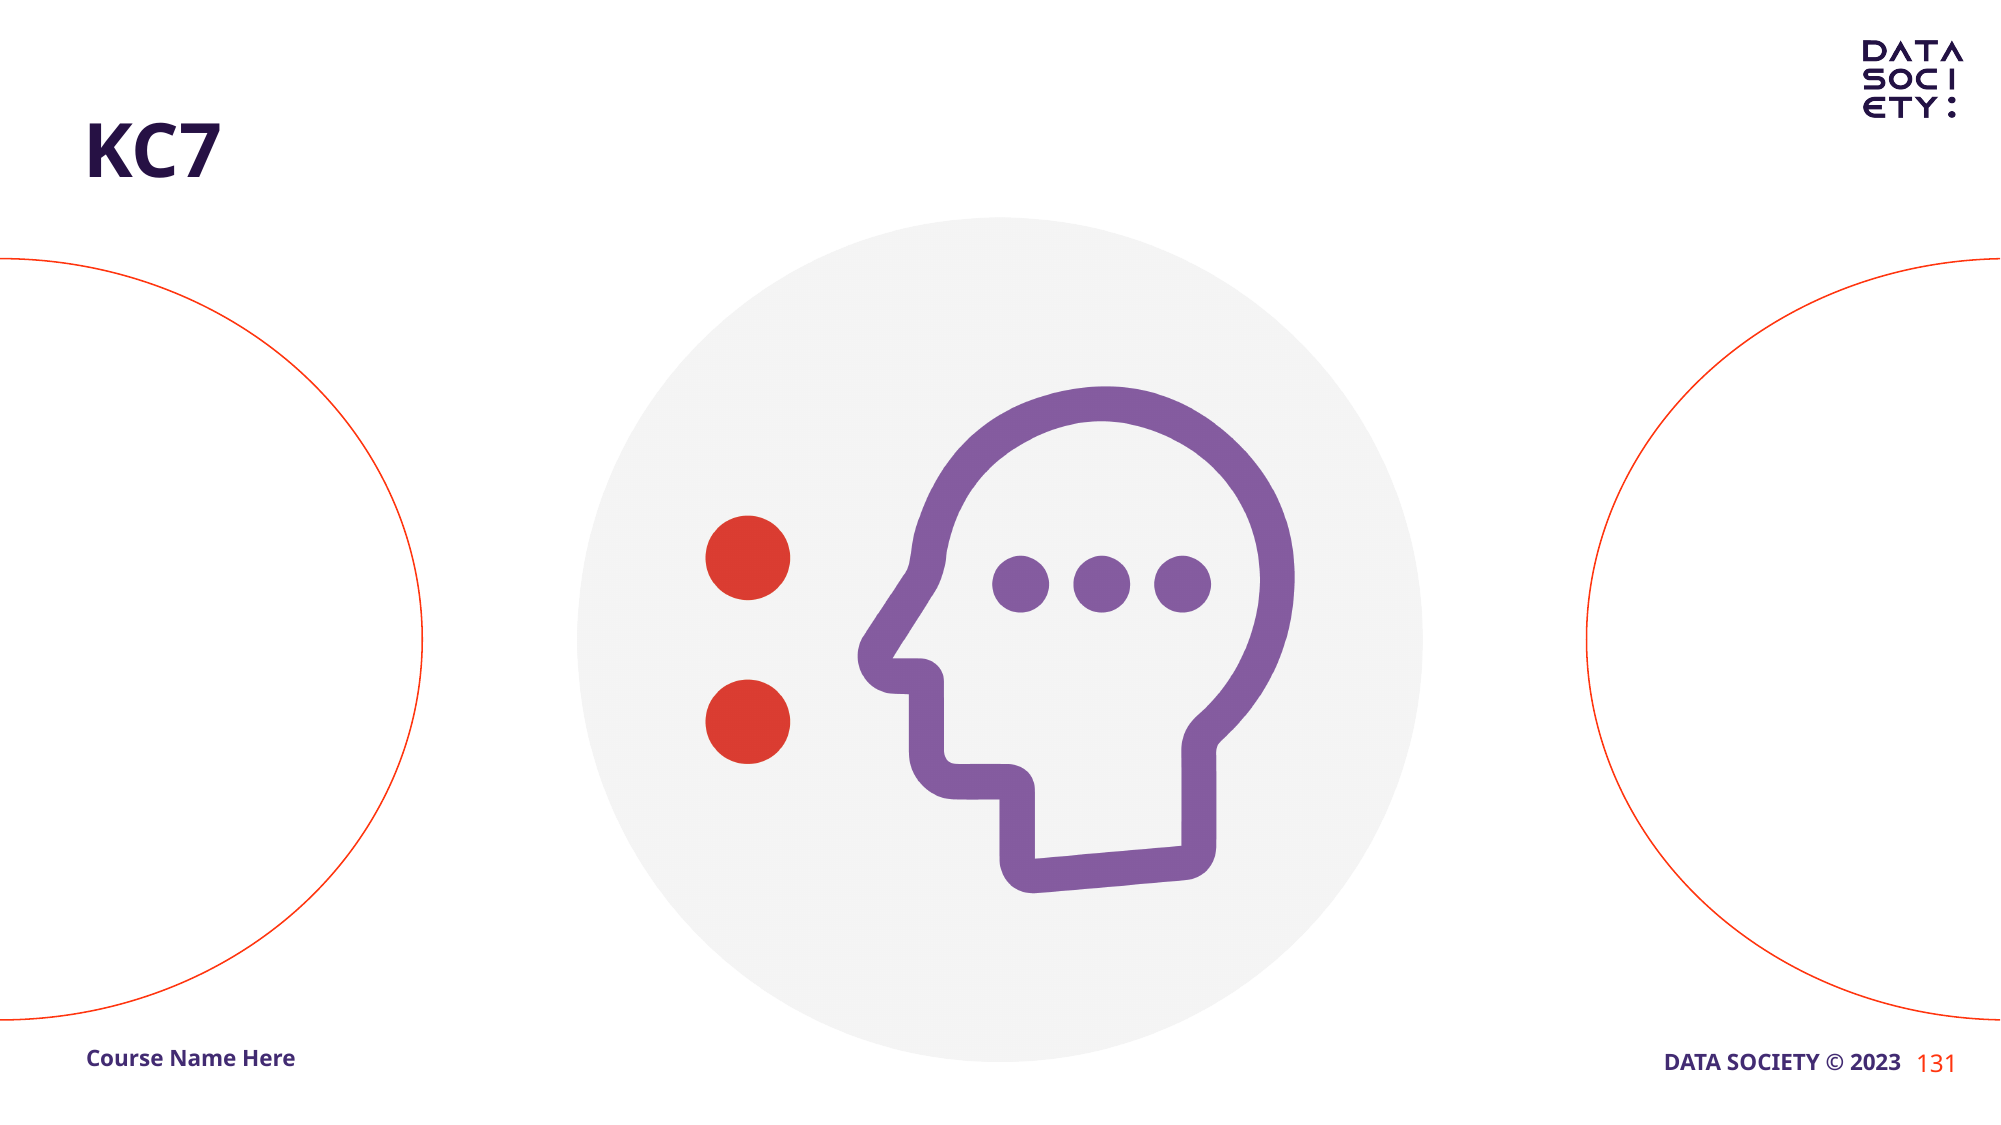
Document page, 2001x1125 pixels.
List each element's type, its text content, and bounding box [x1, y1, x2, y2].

picture [1863, 40, 1964, 118]
slide_number ‹#› [1853, 1033, 1974, 1097]
picture [577, 217, 1423, 1062]
title KC7 [68, 87, 1932, 213]
